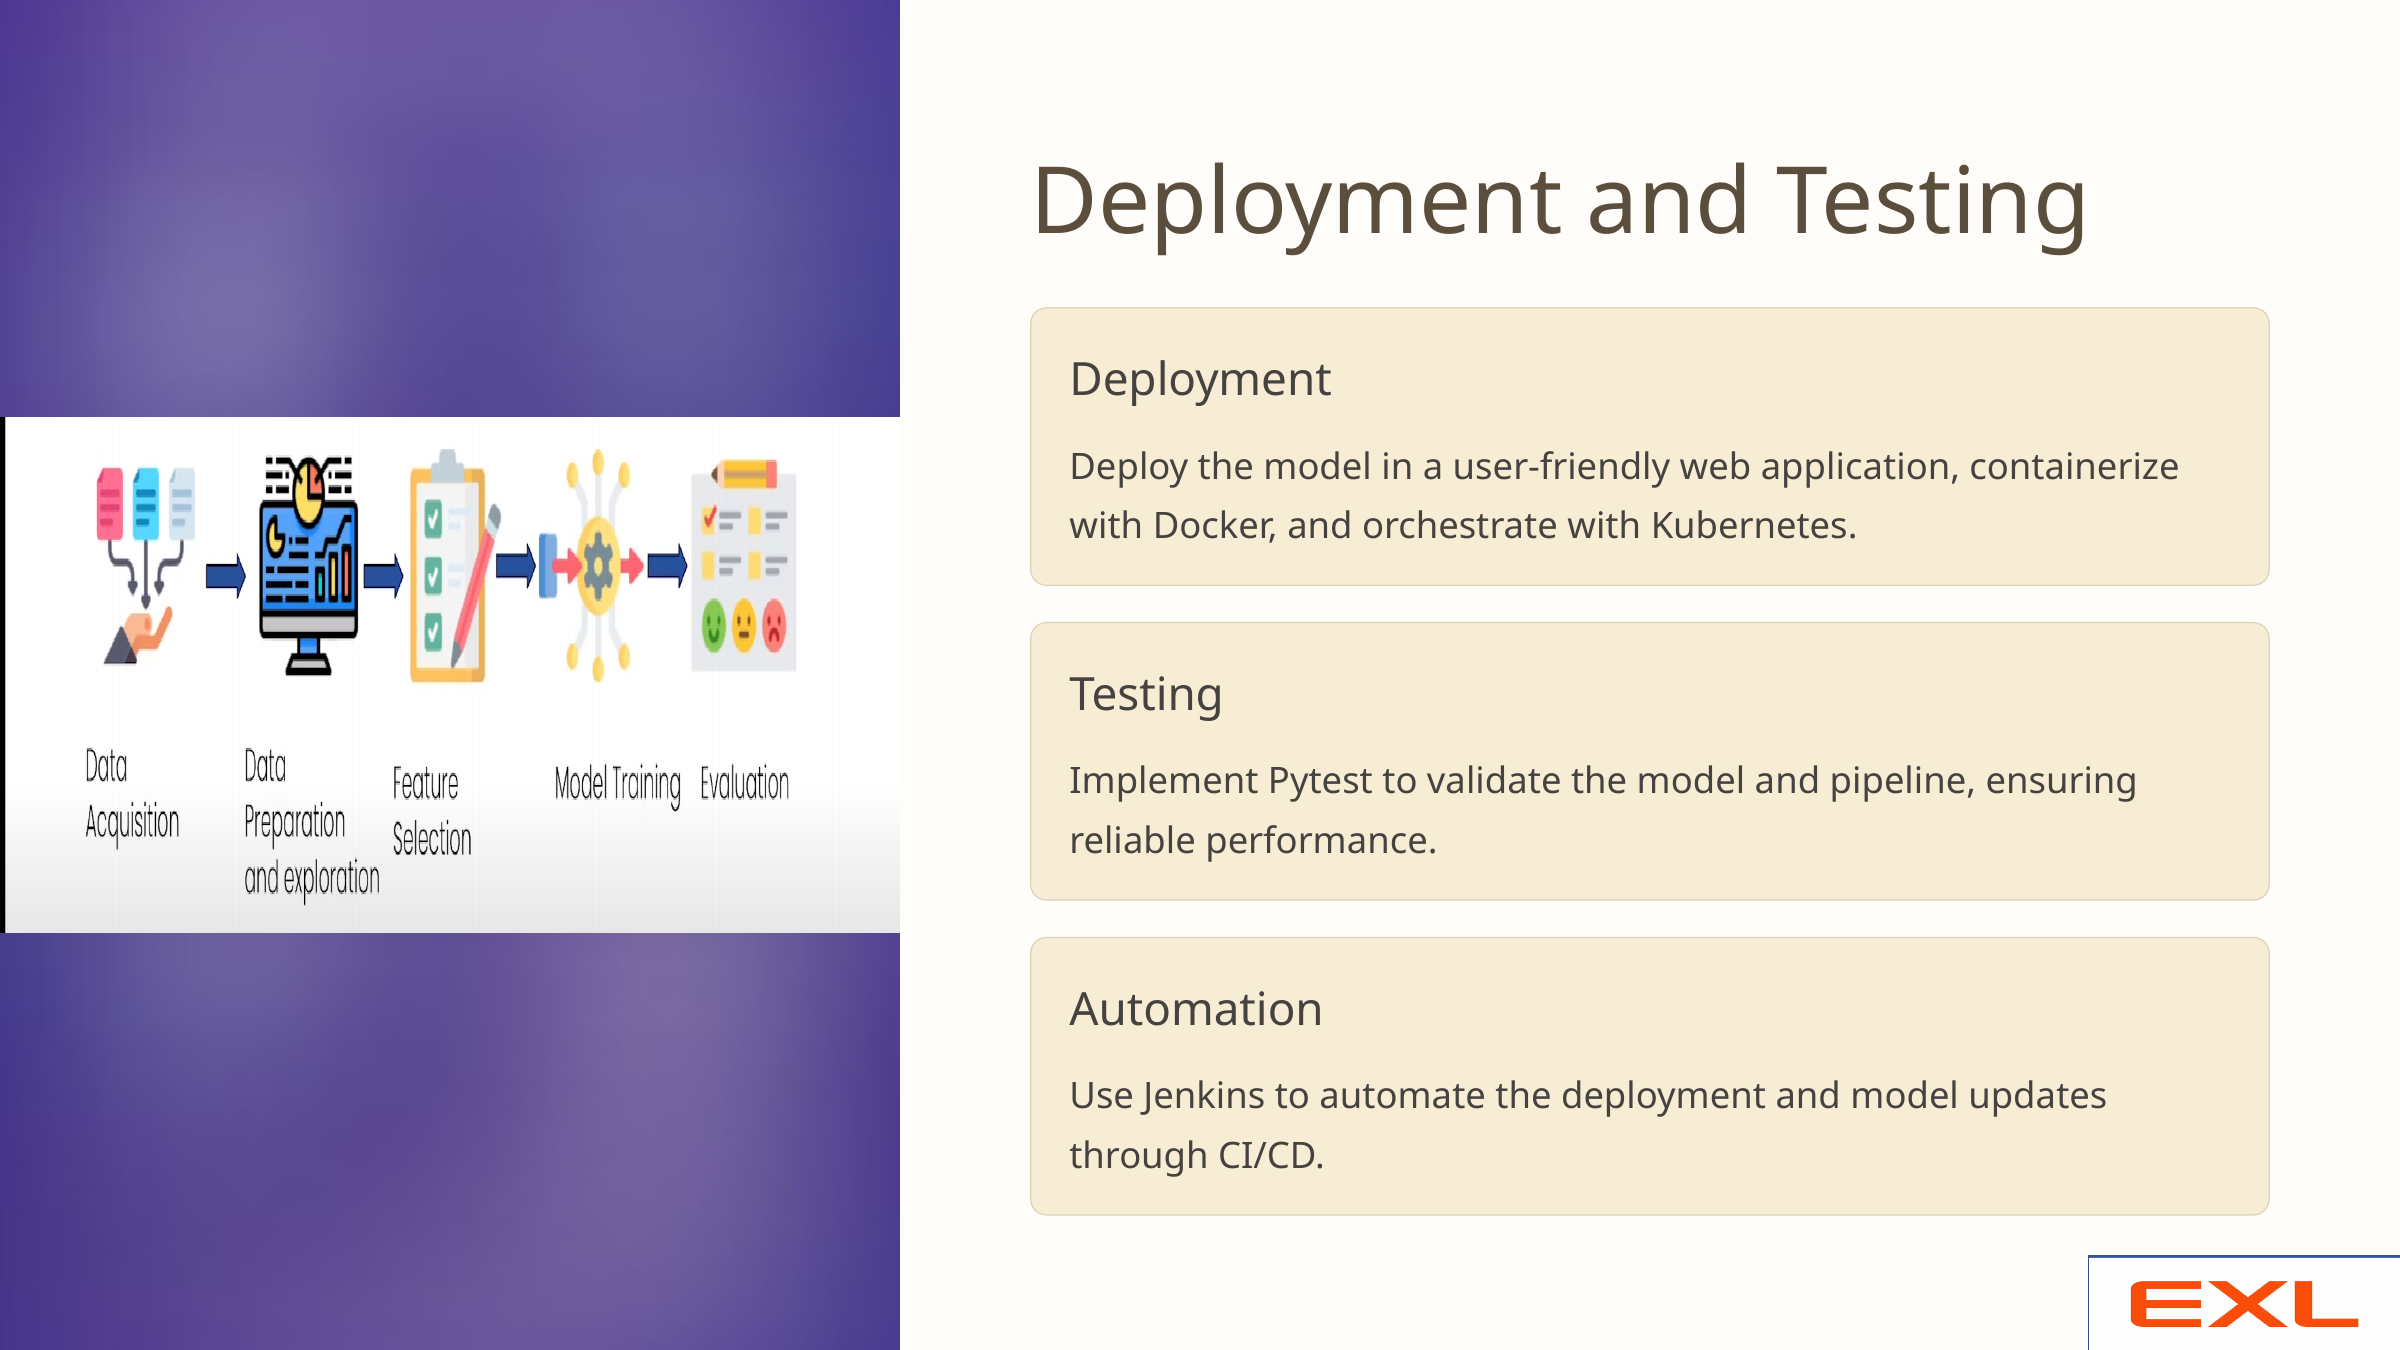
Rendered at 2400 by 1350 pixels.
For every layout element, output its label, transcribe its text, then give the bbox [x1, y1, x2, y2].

text_box Testing [1069, 661, 1537, 720]
text_box [2088, 1255, 2400, 1350]
text_box Automation [1069, 976, 1537, 1035]
text_box Use Jenkins to automate the deployment and model updates through CI/CD. [1069, 1056, 2231, 1177]
text_box Deployment and Testing [1030, 135, 2212, 252]
picture [2089, 1258, 2400, 1350]
text_box Implement Pytest to validate the model and pipeline, ensuring reliable performance. [1069, 741, 2231, 862]
text_box [1030, 937, 2270, 1215]
text_box Deploy the model in a user-friendly web application, containerize with Docker, and orchestrate with Kubernetes. [1069, 427, 2231, 547]
text_box [1030, 622, 2270, 901]
picture [0, 0, 900, 1350]
text_box Deployment [1069, 346, 1537, 405]
text_box [1030, 307, 2270, 586]
